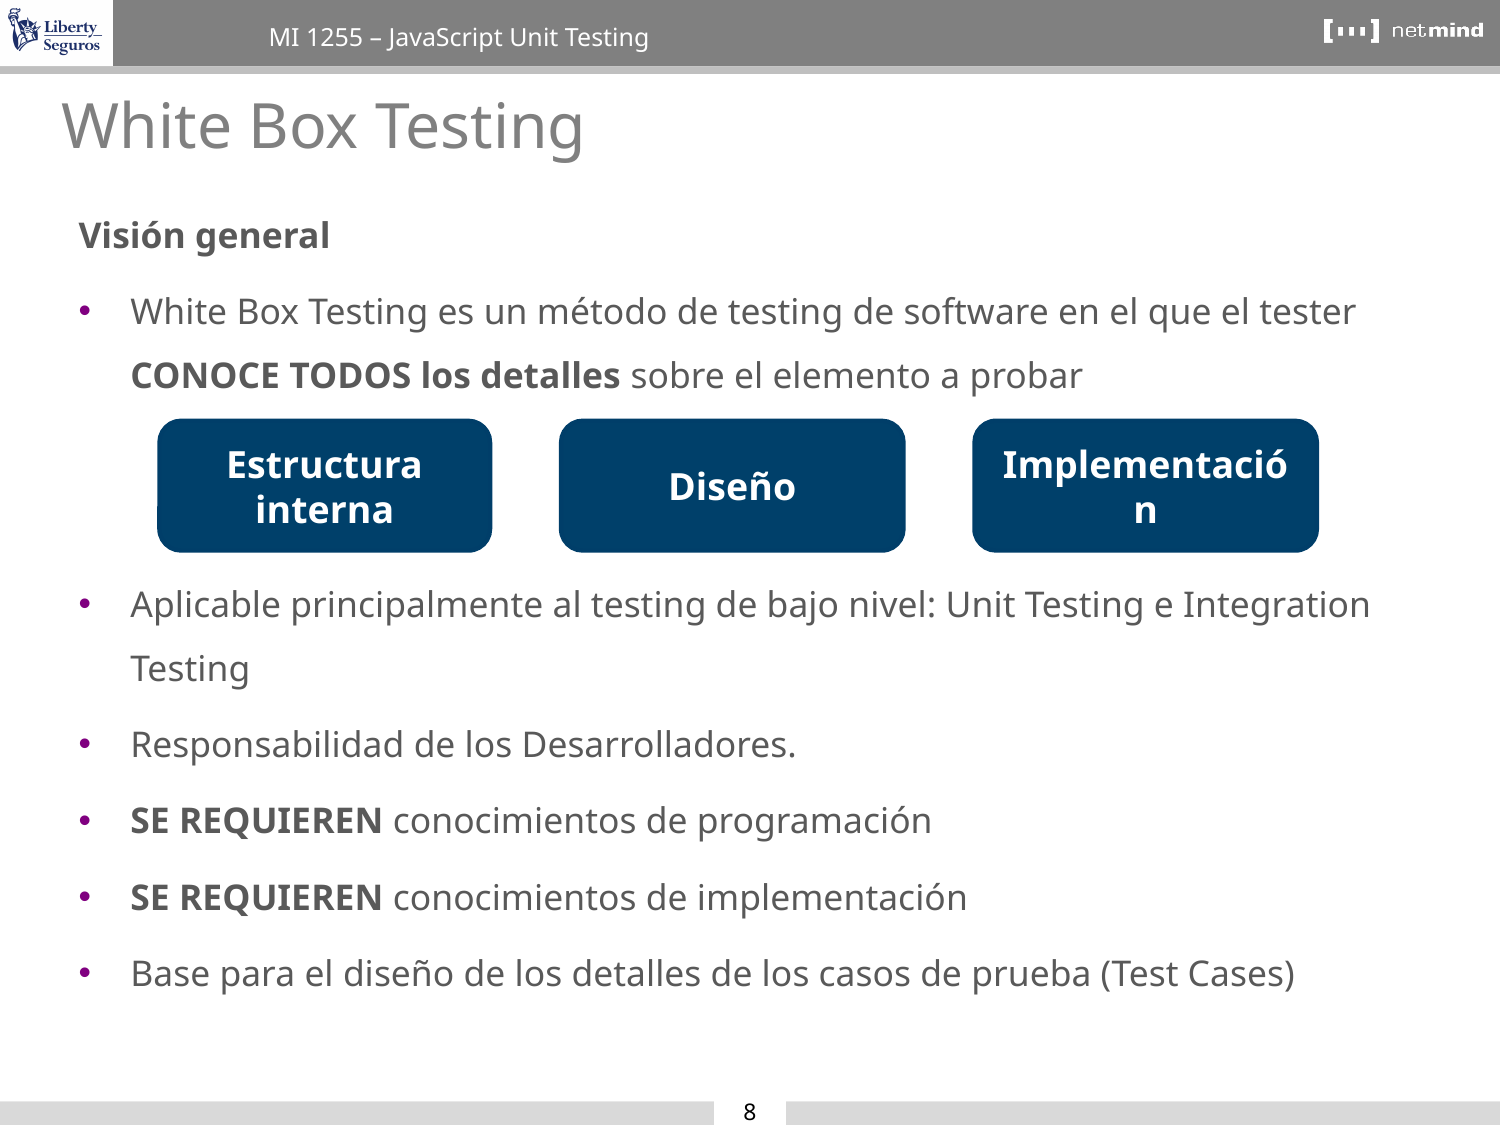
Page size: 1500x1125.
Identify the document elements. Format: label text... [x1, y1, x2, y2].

text_box Implementación [972, 418, 1320, 553]
list White Box Testing [46, 78, 1477, 232]
slide_number 8 [714, 1101, 786, 1125]
text_box Diseño [558, 418, 906, 553]
text_box Visión general White Box Testing es un método de testing de software en el que el tester CONOCE TODOS los detalles sobre el elemento a probar Aplicable principalmente al testing de bajo nivel: Unit Testing e Integration Testing Responsabilidad de los Desarrolladores. SE REQUIEREN conocimientos de programación SE REQUIEREN conocimientos de implementación Base para el diseño de los detalles de los casos de prueba (Test Cases) [63, 184, 1460, 1053]
text_box Estructura interna [157, 418, 493, 553]
picture [0, 0, 113, 66]
picture [1324, 19, 1483, 43]
